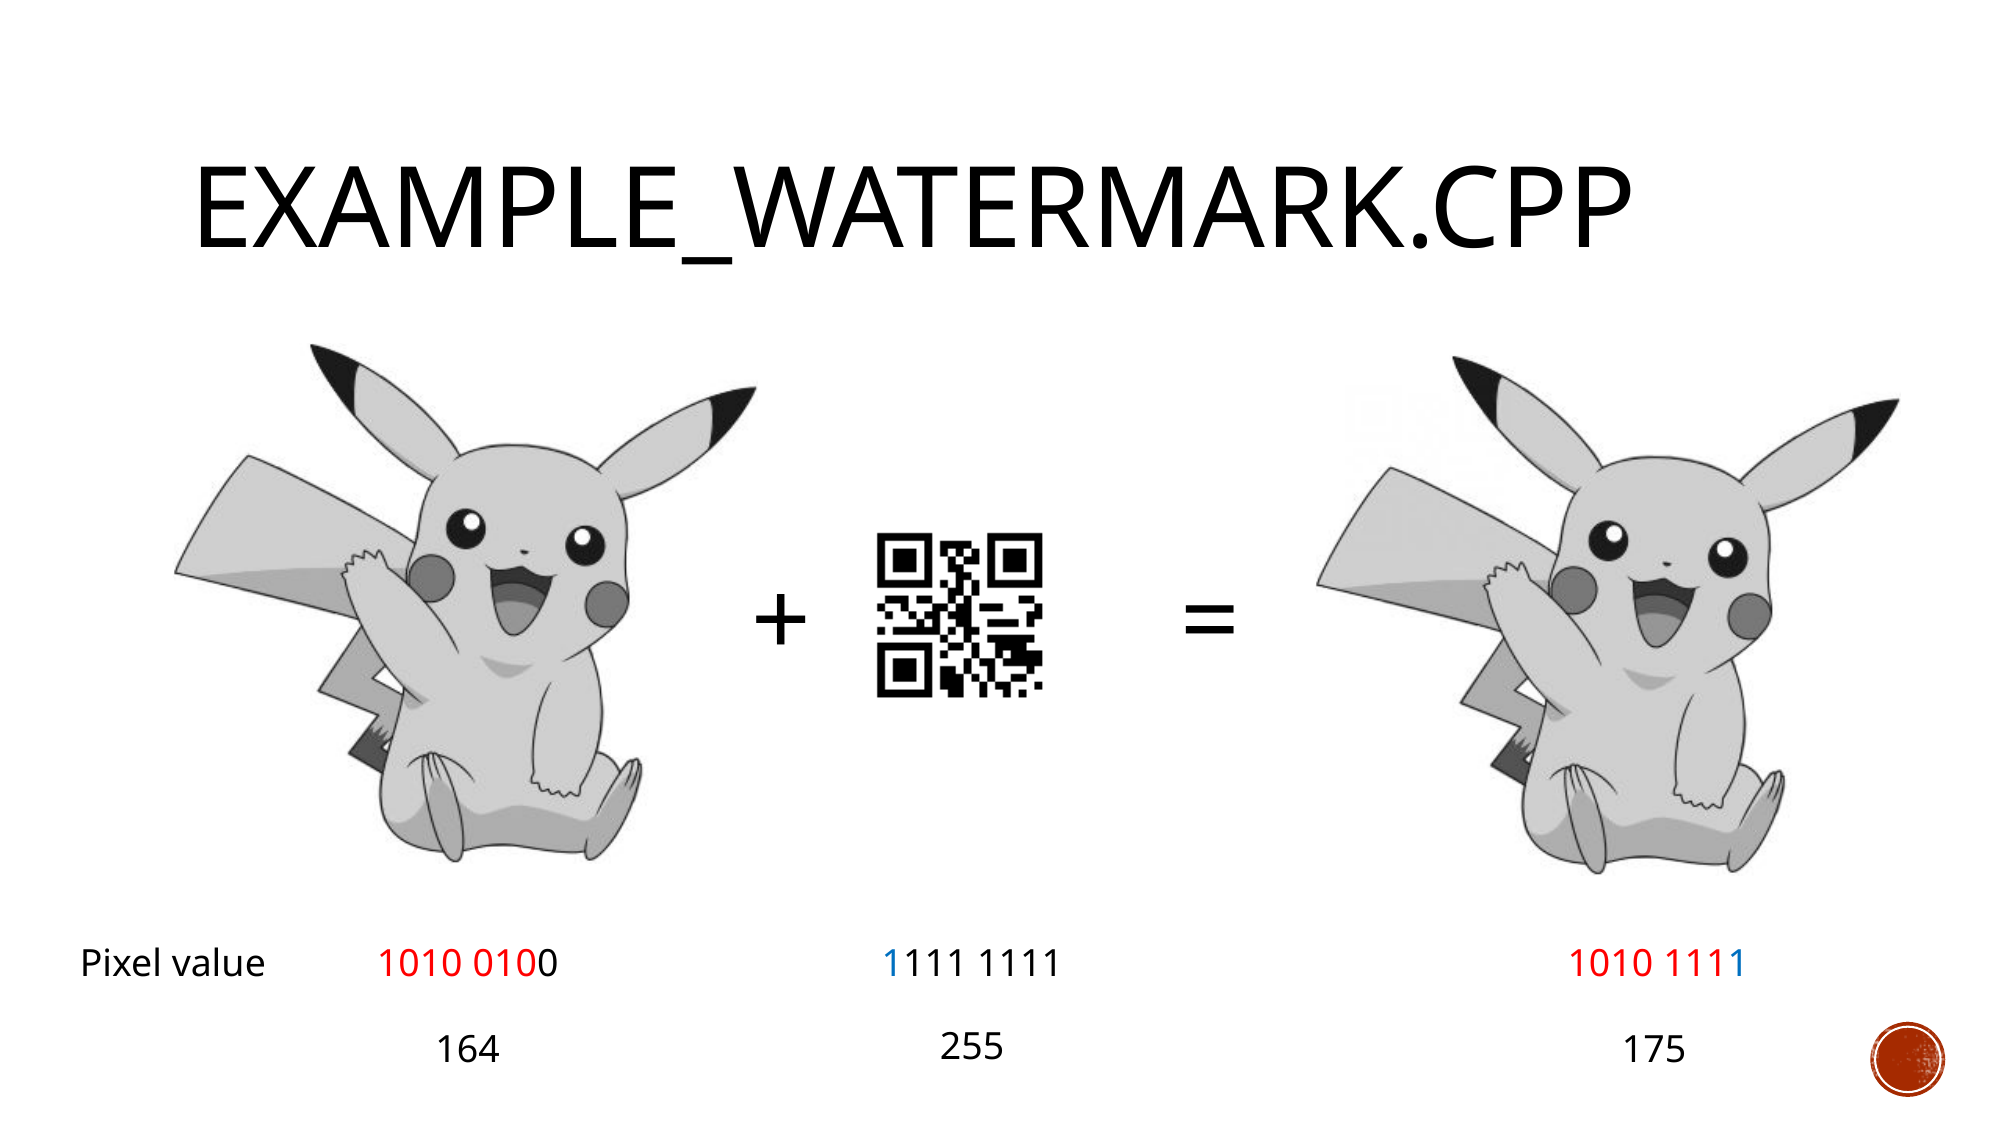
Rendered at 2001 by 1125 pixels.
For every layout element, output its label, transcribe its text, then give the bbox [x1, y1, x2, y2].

picture [846, 502, 1074, 729]
text_box 164 [420, 1017, 515, 1078]
text_box = [1165, 544, 1256, 685]
picture [1315, 355, 1901, 876]
text_box Pixel value [65, 931, 282, 991]
text_box + [758, 544, 827, 685]
text_box 1010 1111 [1552, 931, 1764, 991]
text_box 1010 0100 [362, 931, 574, 992]
text_box 175 [1607, 1017, 1702, 1078]
text_box 1111 1111 [866, 931, 1078, 991]
text_box 255 [925, 1015, 1020, 1075]
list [176, 346, 758, 863]
title example_Watermark.cpp [175, 79, 1826, 344]
